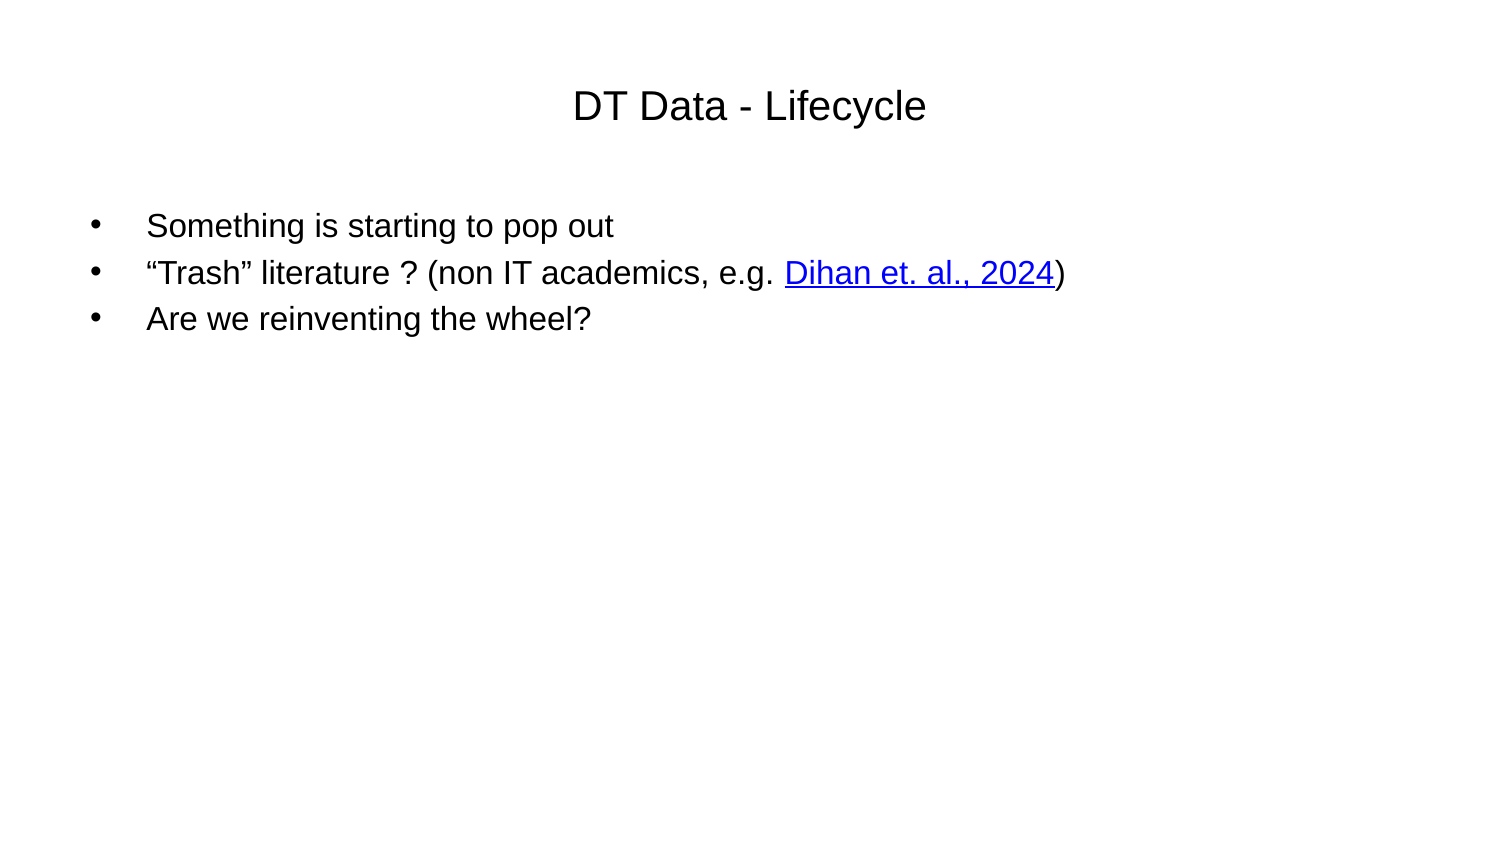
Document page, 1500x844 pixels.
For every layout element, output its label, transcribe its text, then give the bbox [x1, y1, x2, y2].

list Something is starting to pop out “Trash” literature ? (non IT academics, e.g. Dihan et. al., 2024) Are we reinventing the wheel? [75, 196, 1425, 754]
title DT Data - Lifecycle [75, 33, 1425, 175]
